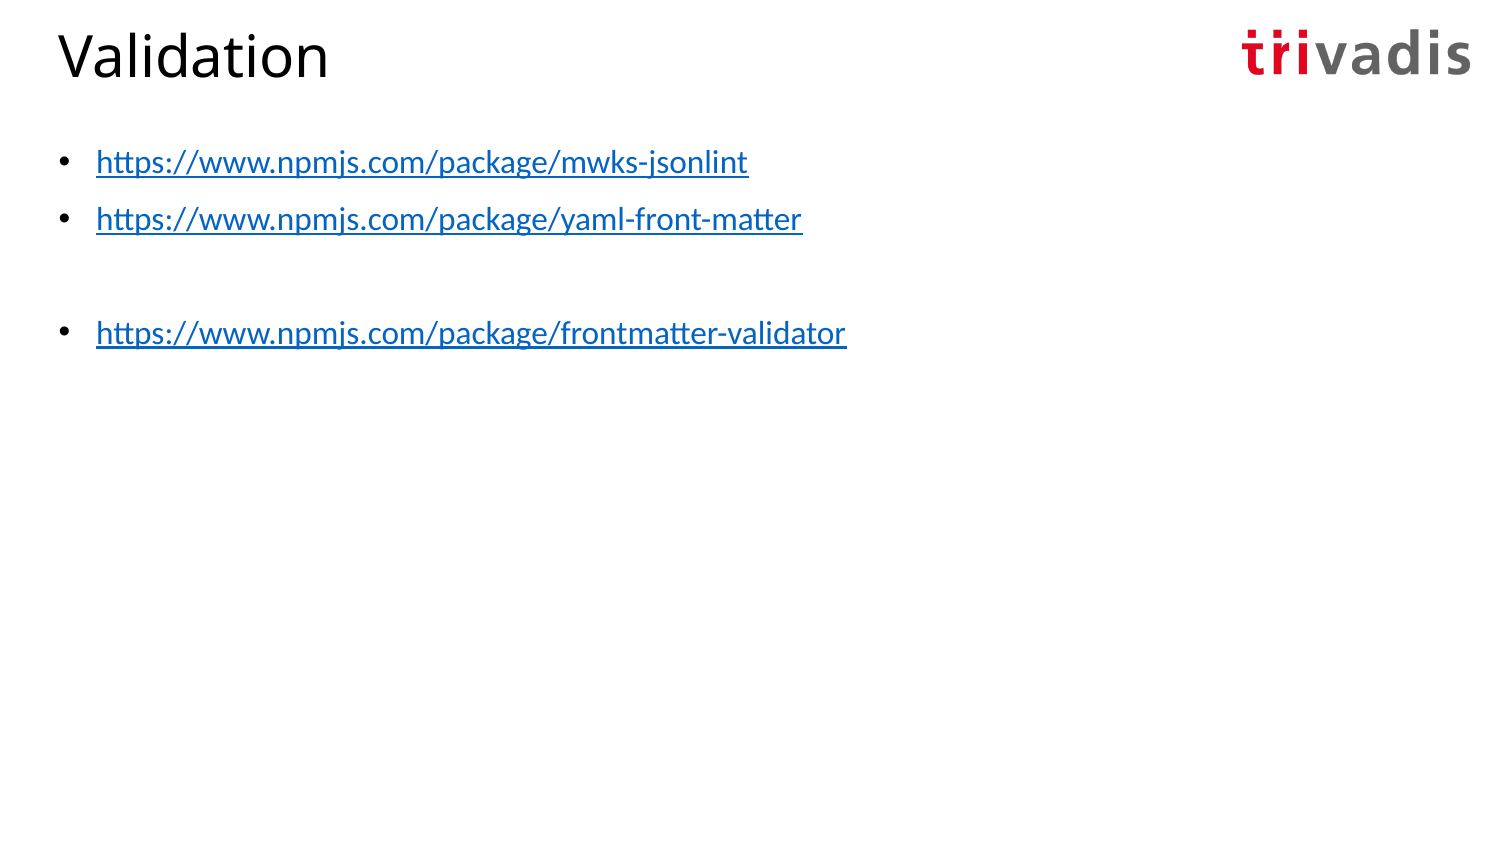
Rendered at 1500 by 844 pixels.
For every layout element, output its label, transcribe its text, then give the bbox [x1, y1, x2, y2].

list https://www.npmjs.com/package/mwks-jsonlint https://www.npmjs.com/package/yaml-front-matter https://www.npmjs.com/package/frontmatter-validator [43, 137, 1471, 767]
title Validation [43, 19, 1231, 117]
picture [1242, 29, 1470, 75]
